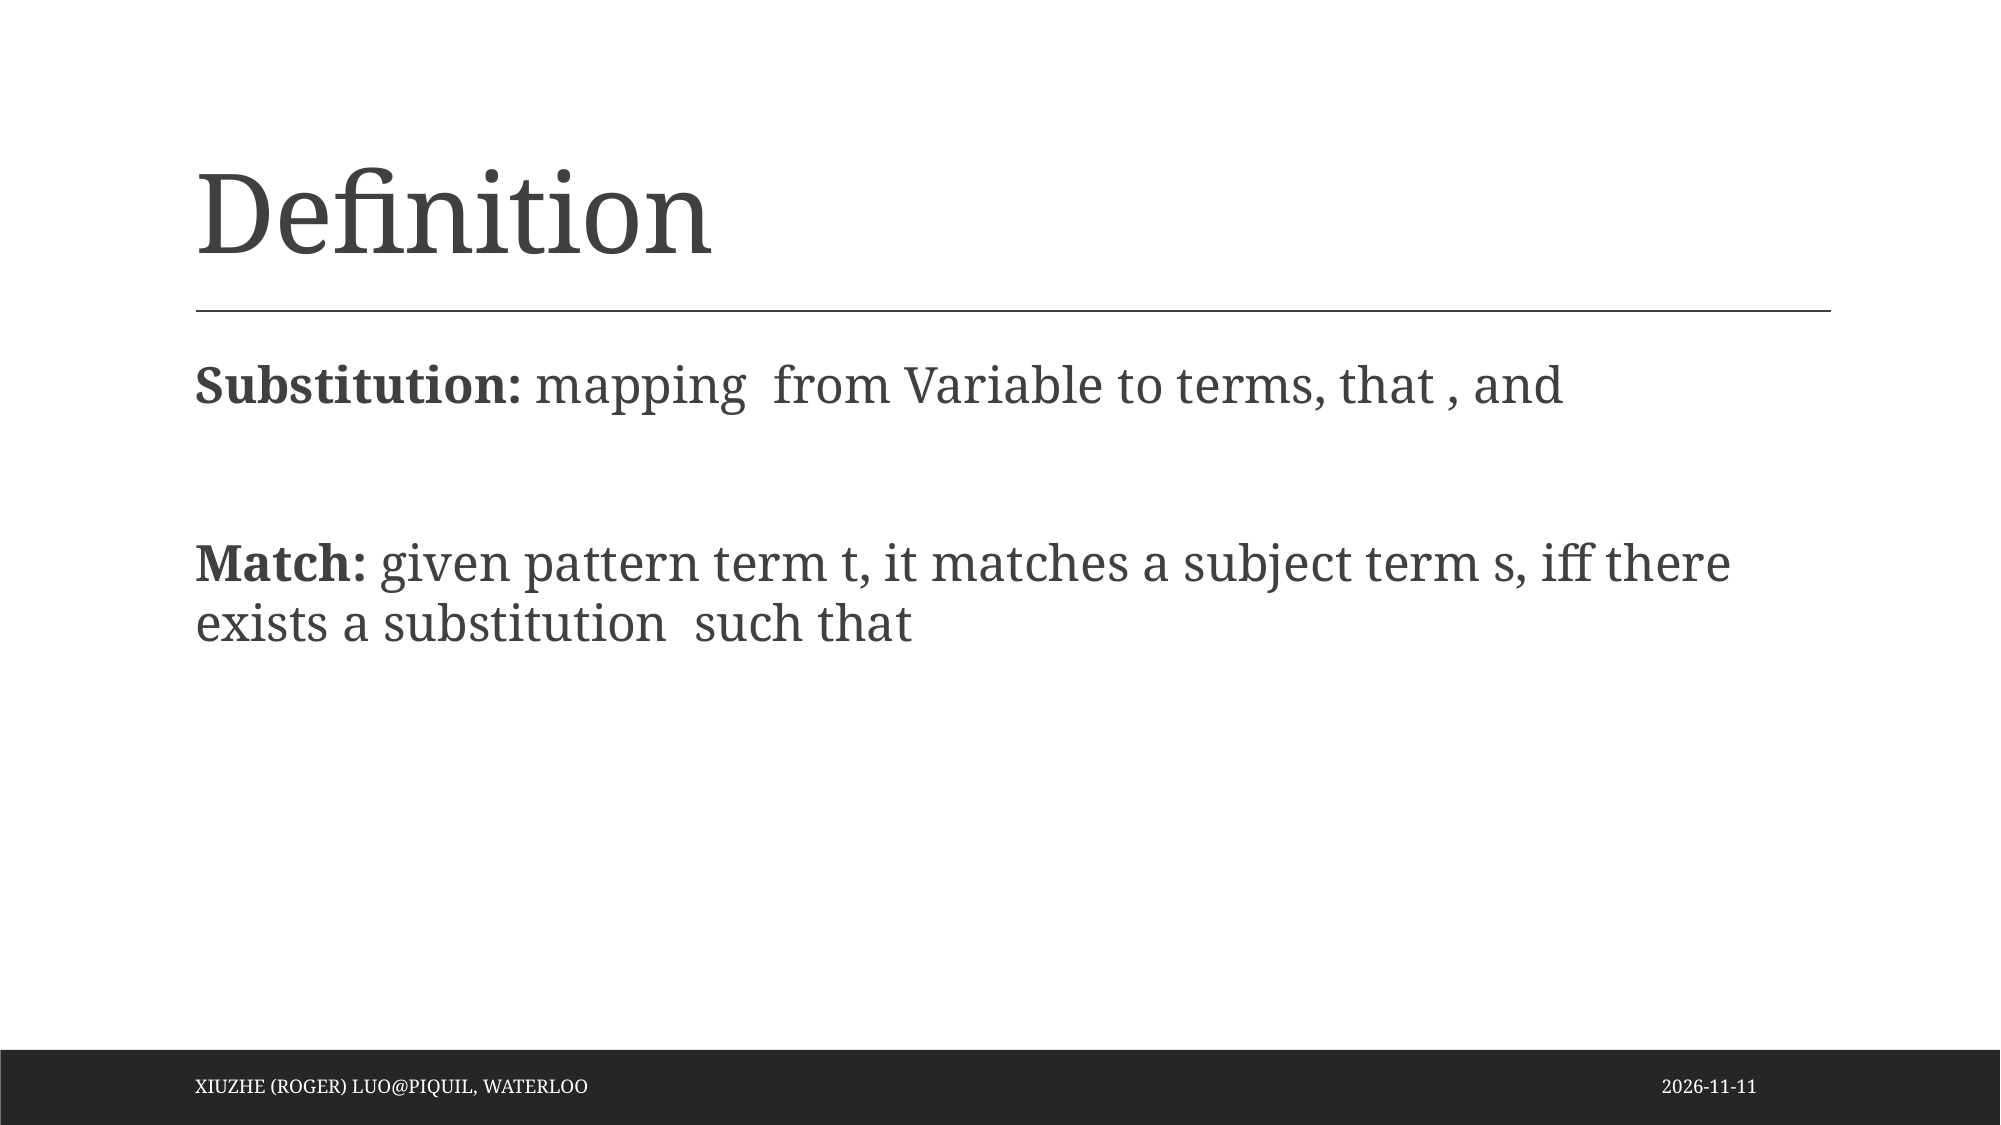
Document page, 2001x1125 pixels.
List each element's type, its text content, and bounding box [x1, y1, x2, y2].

title Definition [180, 47, 1830, 285]
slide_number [1348, 1057, 1773, 1118]
footer Xiuzhe (Roger) Luo@PIQUIL, Waterloo [180, 1057, 1299, 1118]
